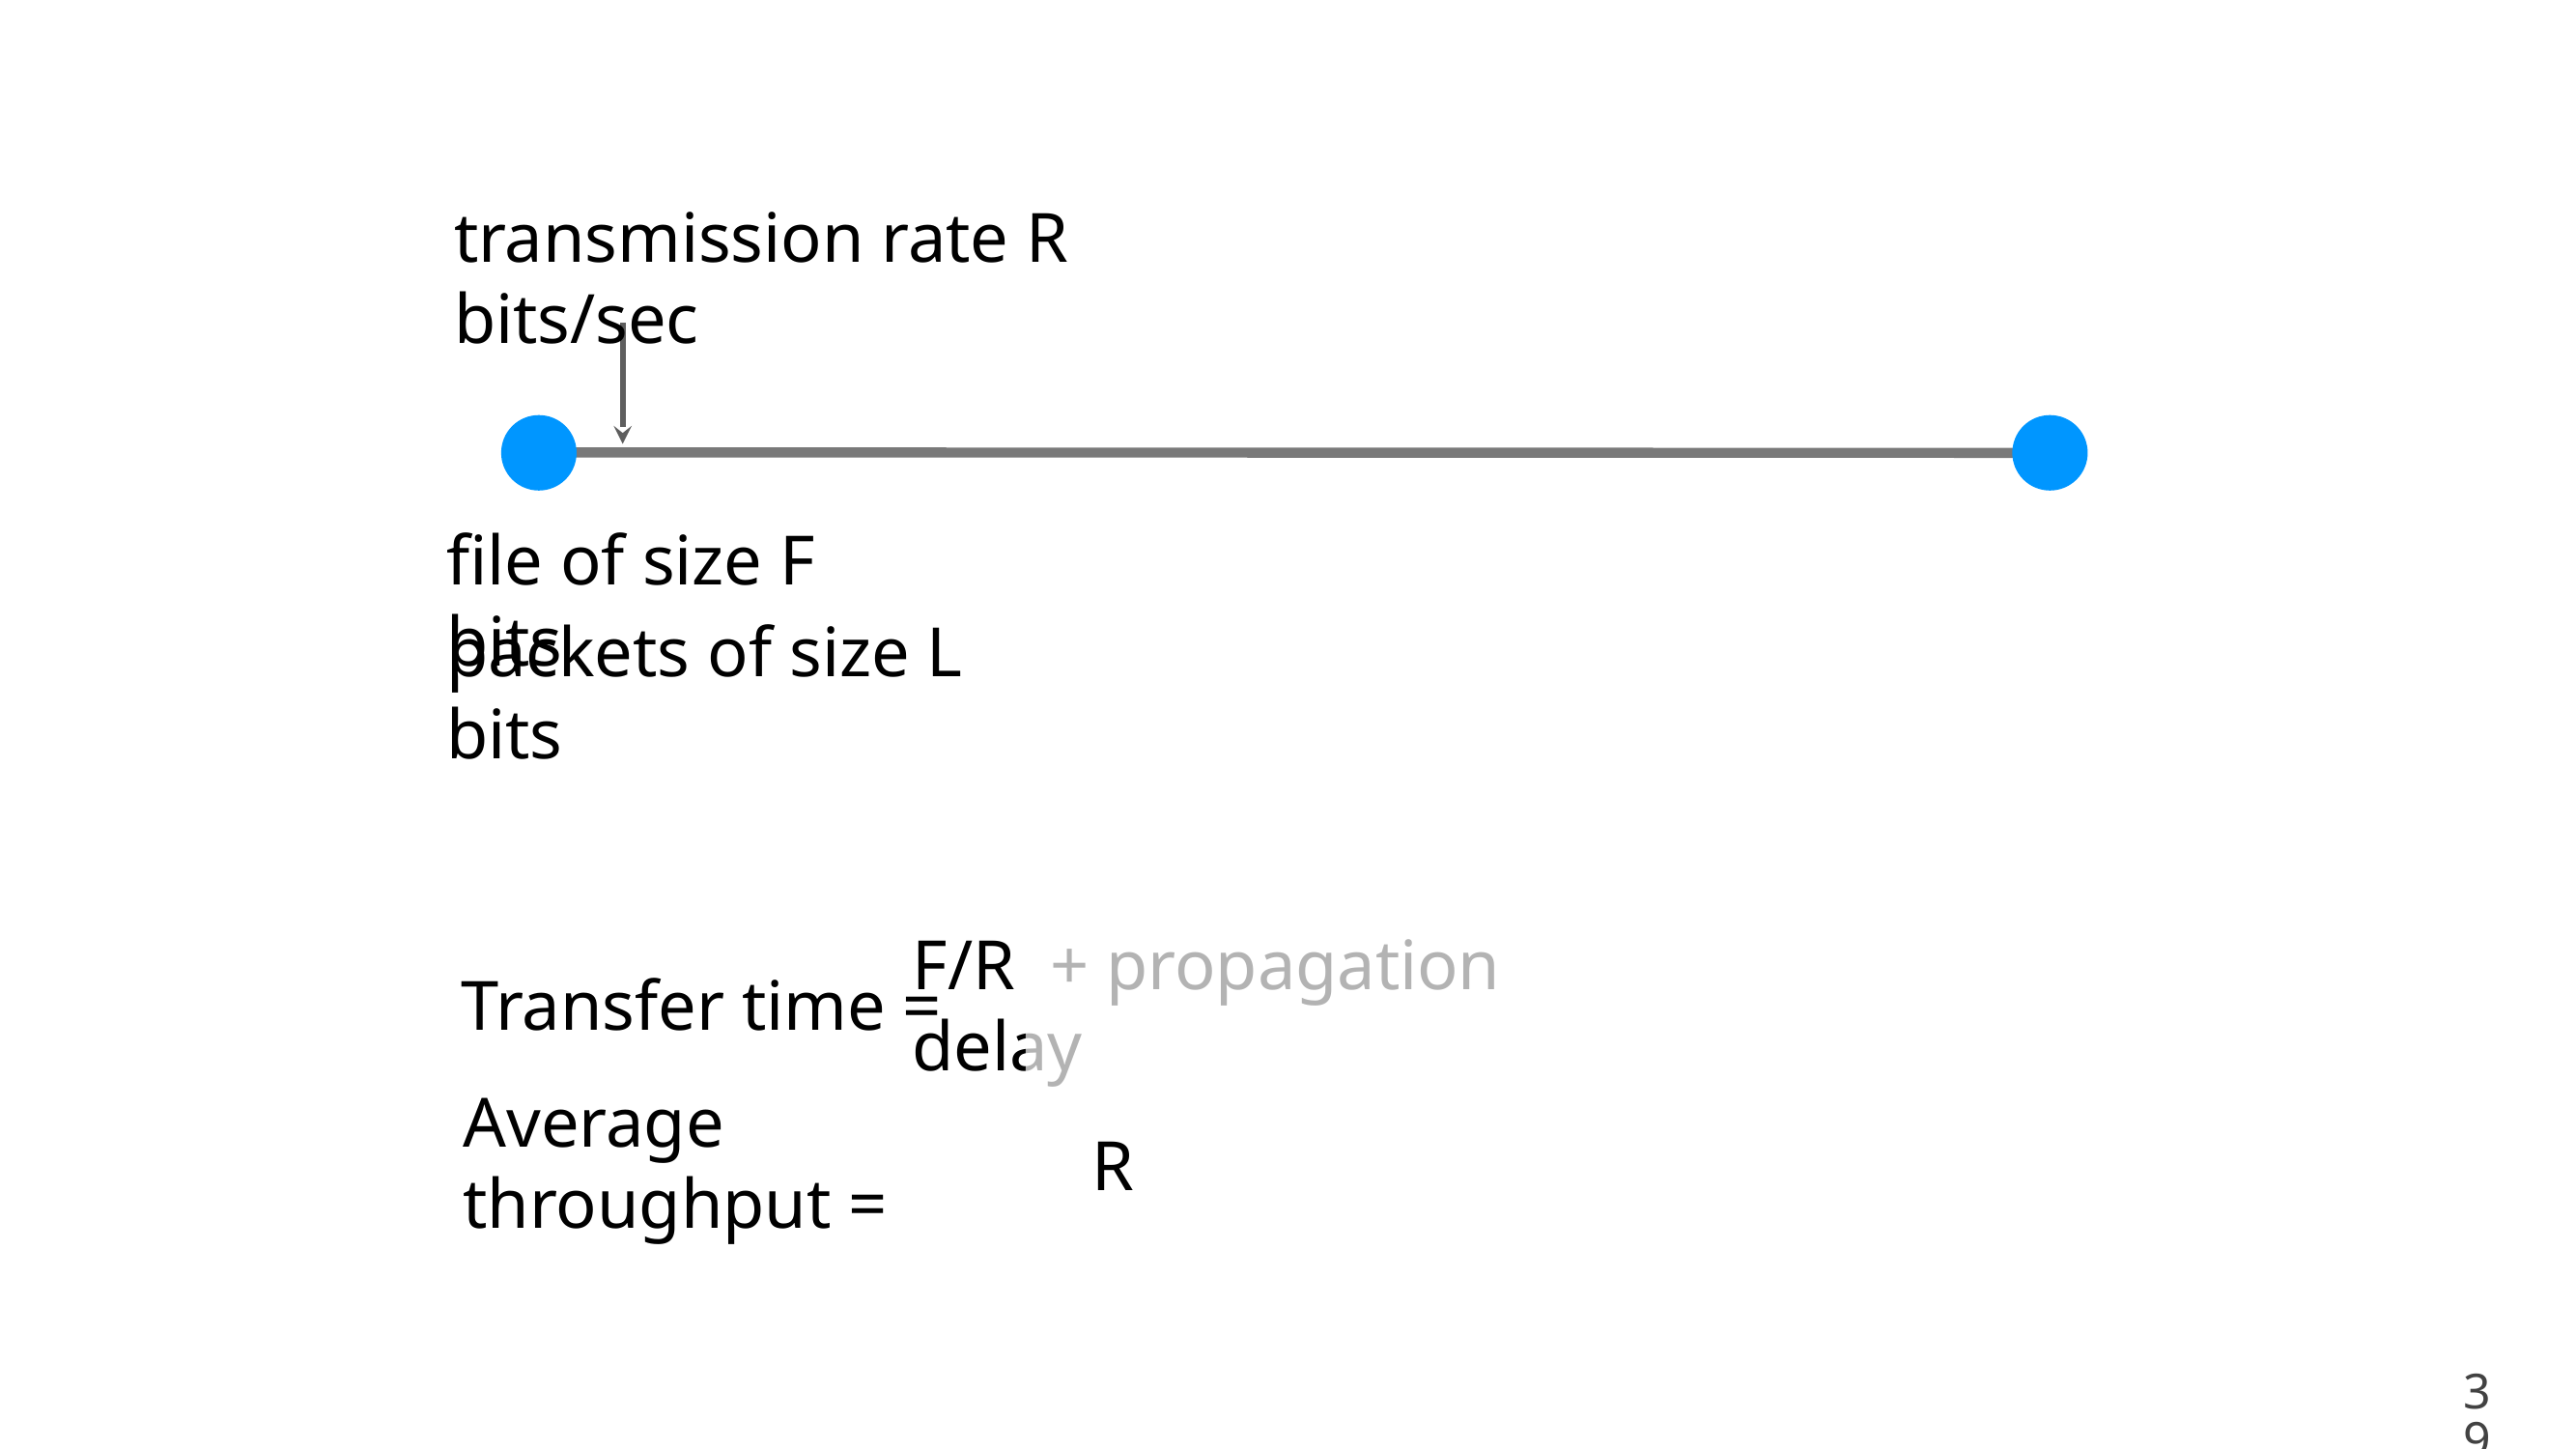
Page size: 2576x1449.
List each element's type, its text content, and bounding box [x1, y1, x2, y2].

text_box [2012, 414, 2088, 491]
text_box packets of size L bits [439, 601, 1026, 780]
text_box F/R + propagation delay [904, 913, 1025, 954]
text_box [500, 414, 577, 491]
text_box [1025, 909, 1656, 1098]
text_box Average throughput = [455, 1071, 1087, 1250]
text_box R [1084, 1115, 1160, 1211]
text_box F/R + propagation delay [904, 1051, 1025, 1071]
text_box [616, 432, 629, 444]
text_box Transfer time = [454, 954, 1032, 1051]
text_box file of size F bits [439, 509, 901, 601]
slide_number 39 [2462, 1359, 2513, 1420]
text_box transmission rate R bits/sec [446, 186, 1253, 365]
